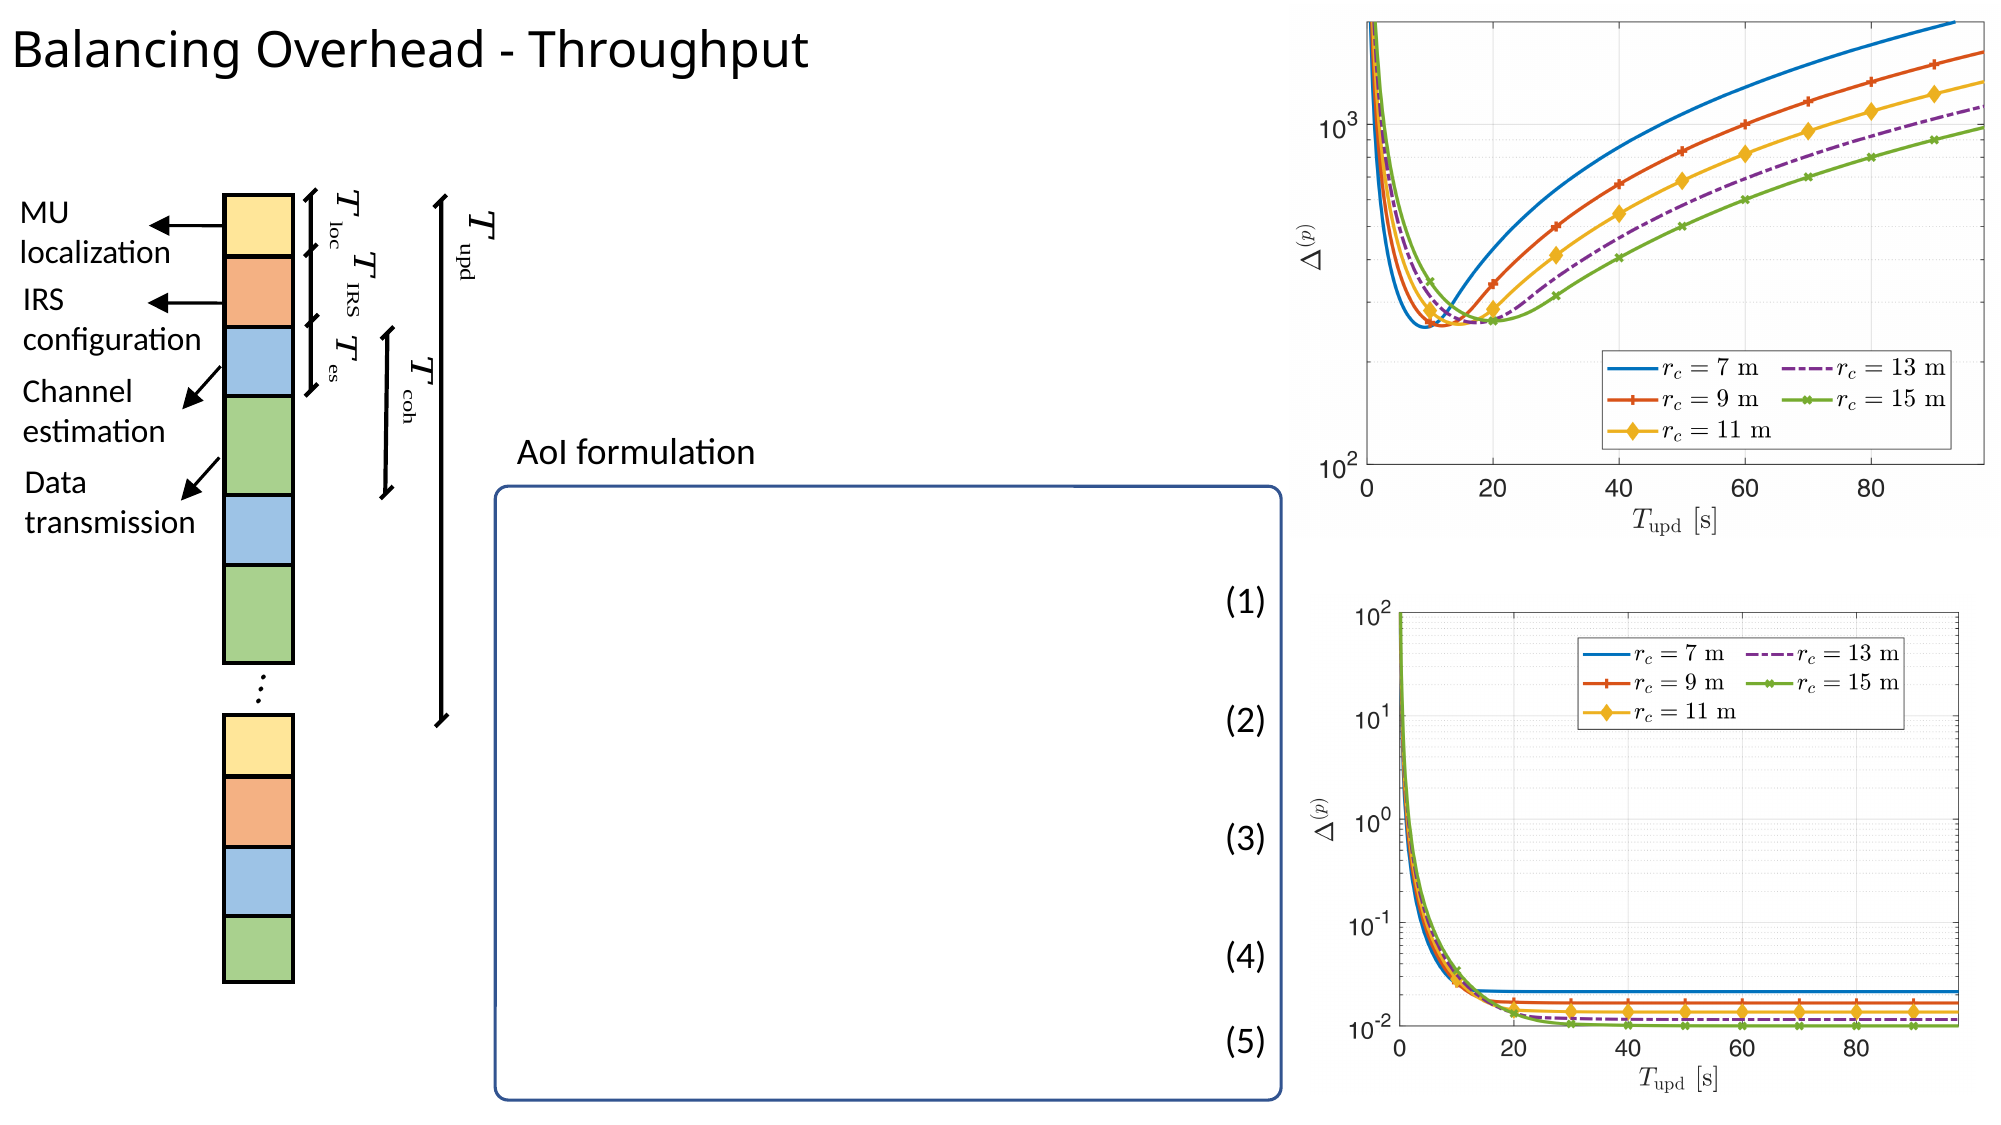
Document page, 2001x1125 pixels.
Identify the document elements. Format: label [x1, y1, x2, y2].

text_box [502, 419, 892, 480]
picture [1288, 4, 2000, 538]
text_box [303, 188, 319, 397]
text_box [182, 365, 222, 410]
text_box [493, 484, 1284, 1103]
text_box [379, 326, 395, 500]
text_box [433, 194, 449, 728]
text_box [4, 183, 294, 983]
title [0, 0, 875, 101]
table_cell [497, 1093, 1283, 1125]
picture [1309, 594, 1977, 1095]
